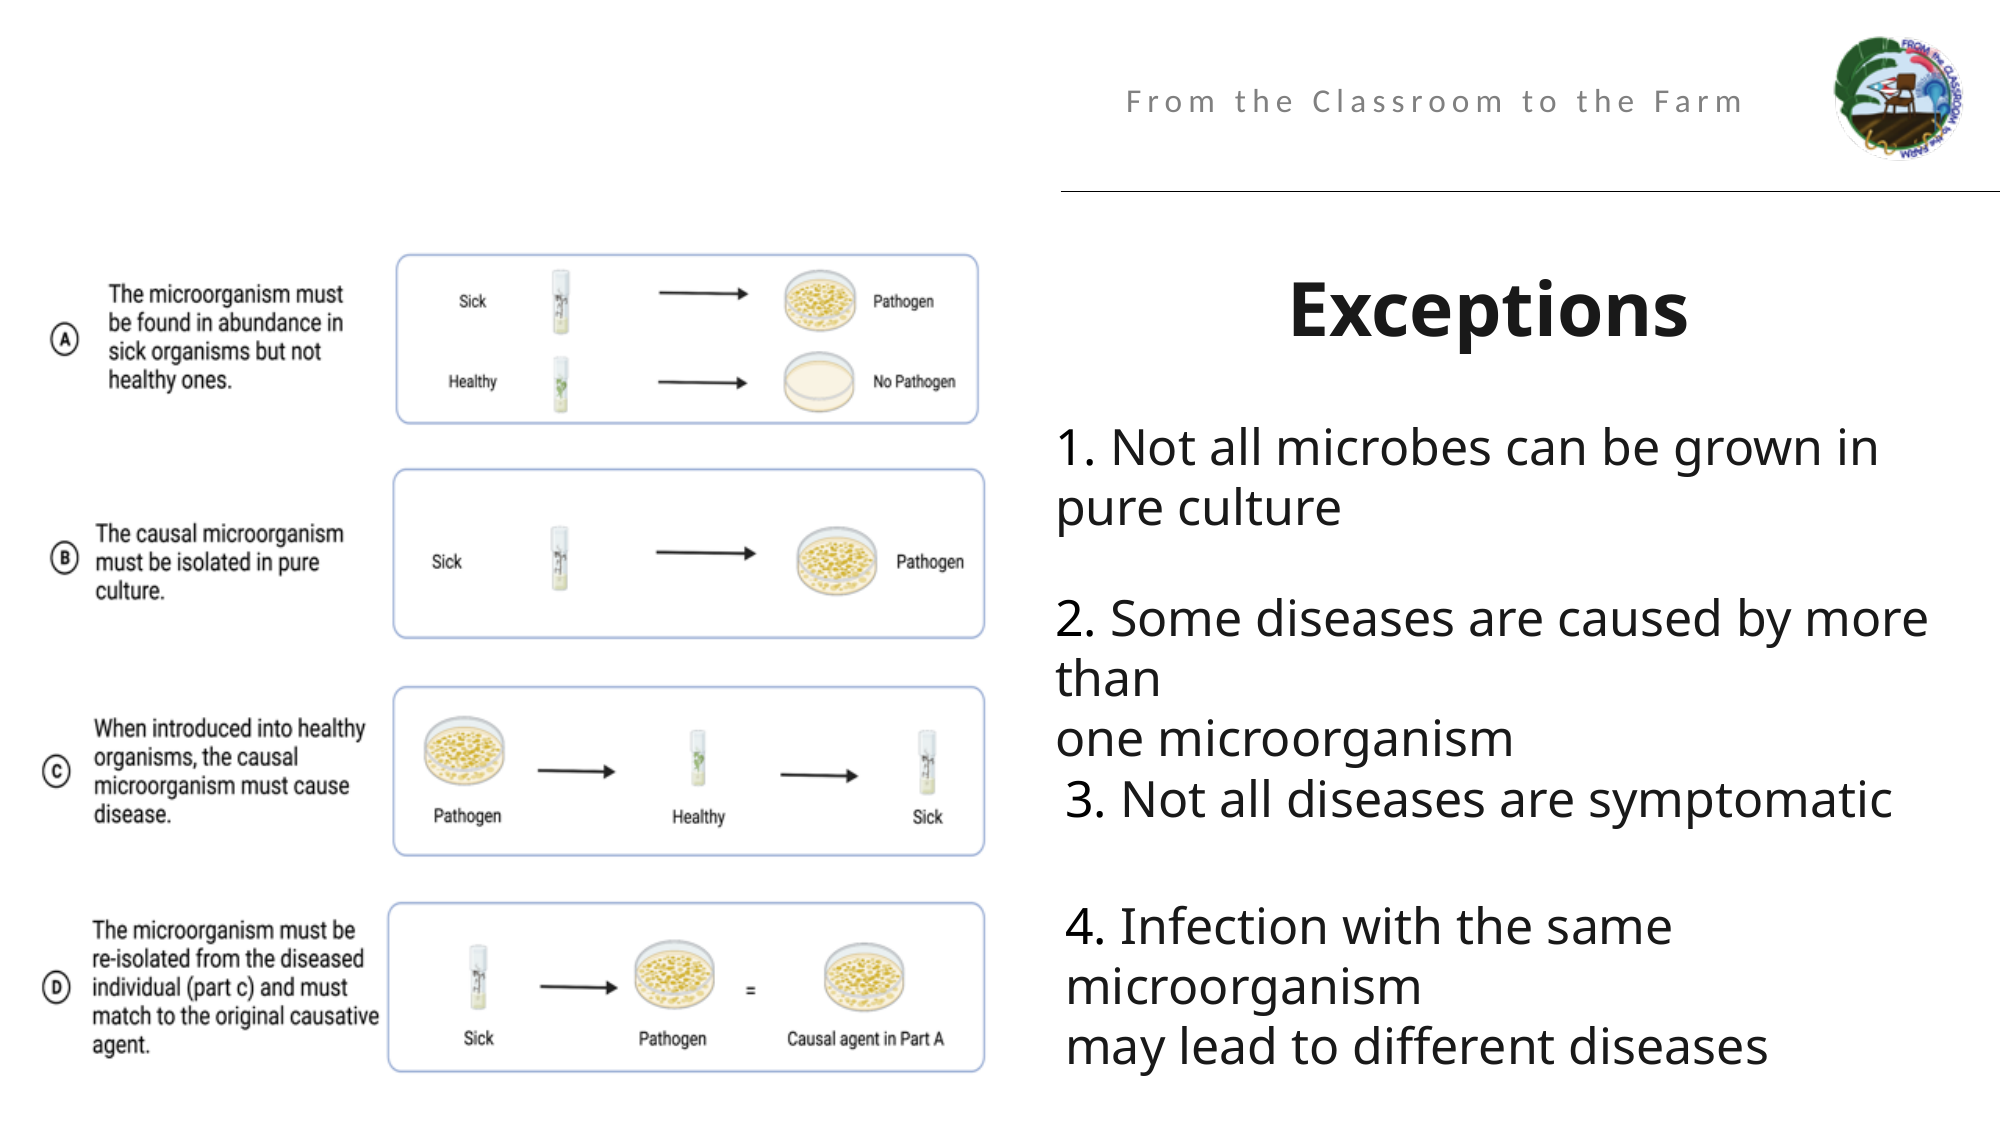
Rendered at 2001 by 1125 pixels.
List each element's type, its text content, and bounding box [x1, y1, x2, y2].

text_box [1060, 21, 2000, 192]
text_box 4. Infection with the same microorganism may lead to different diseases [1050, 887, 2000, 1082]
picture [19, 217, 998, 1104]
text_box 1. Not all microbes can be grown in pure culture [1040, 408, 2000, 544]
text_box 2. Some diseases are caused by more than one microorganism [1040, 578, 2000, 774]
text_box 3. Not all diseases are symptomatic [1050, 760, 2000, 835]
text_box Exceptions [998, 253, 2000, 359]
